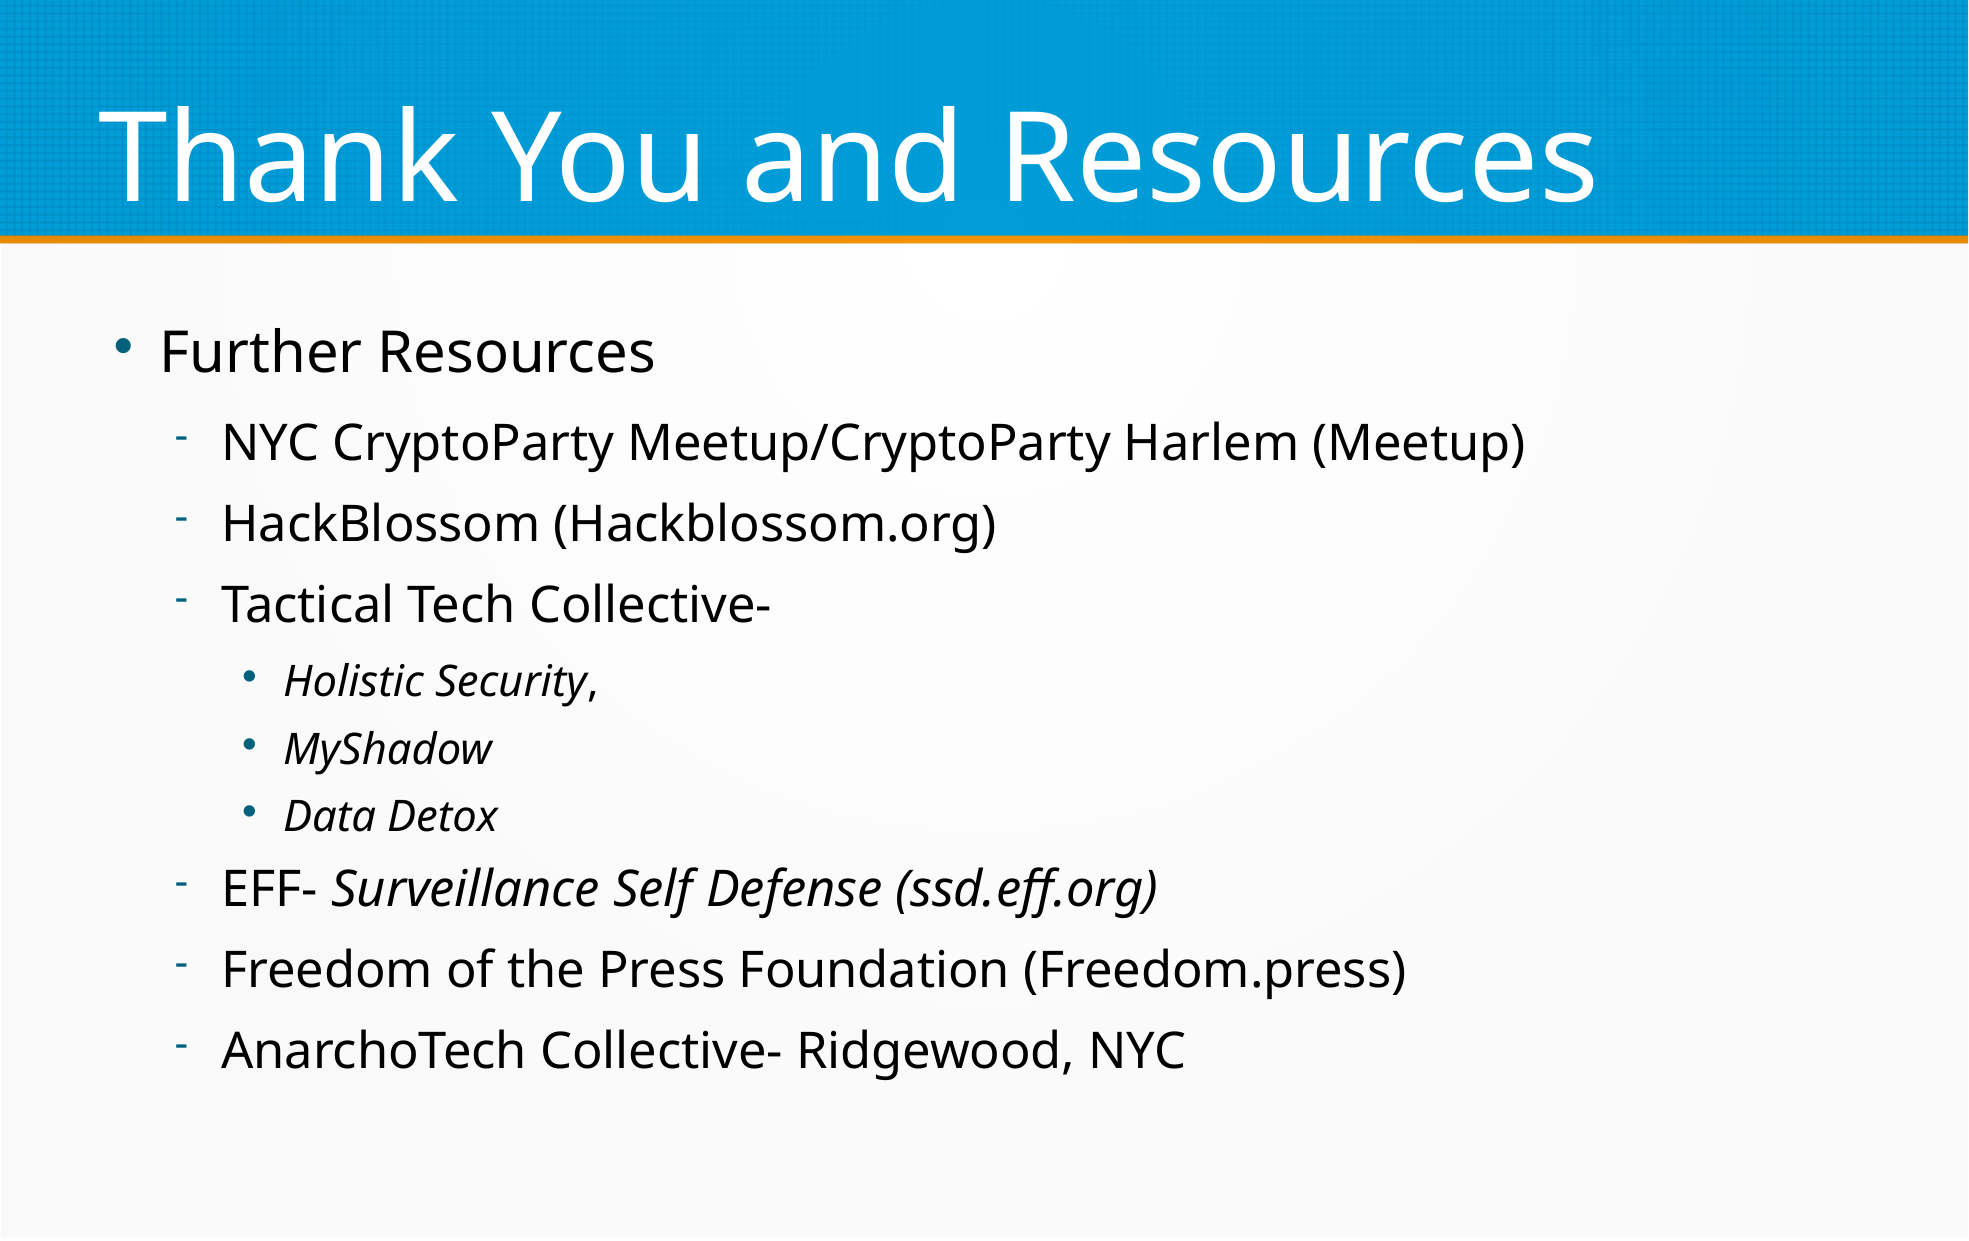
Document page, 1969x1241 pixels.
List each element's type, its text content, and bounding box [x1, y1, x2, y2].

picture [0, 236, 1969, 1241]
text_box Further Resources NYC CryptoParty Meetup/CryptoParty Harlem (Meetup) HackBlossom (Hackblossom.org) Tactical Tech Collective- Holistic Security, MyShadow Data Detox EFF- Surveillance Self Defense (ssd.eff.org) Freedom of the Press Foundation (Freedom.press) AnarchoTech Collective- Ridgewood, NYC [98, 314, 1860, 1080]
text_box Thank You and Resources [98, 19, 1870, 227]
